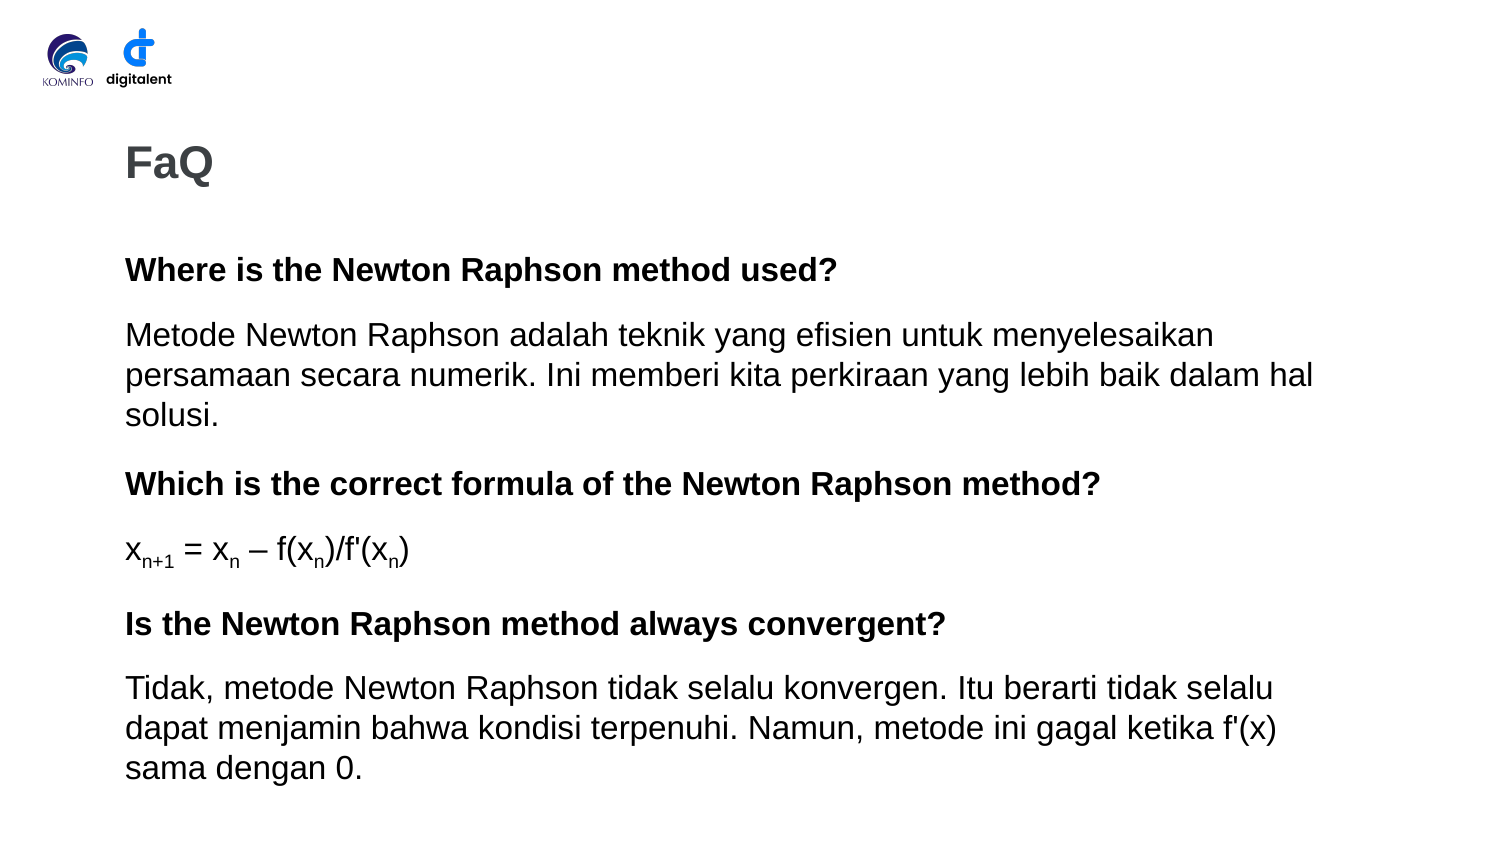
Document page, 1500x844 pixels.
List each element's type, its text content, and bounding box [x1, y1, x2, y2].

title FaQ [125, 132, 959, 191]
list Where is the Newton Raphson method used? Metode Newton Raphson adalah teknik yang efisien untuk menyelesaikan persamaan secara numerik. Ini memberi kita perkiraan yang lebih baik dalam hal solusi. Which is the correct formula of the Newton Raphson method? xn+1 = xn – f(xn)/f'(xn) Is the Newton Raphson method always convergent? Tidak, metode Newton Raphson tidak selalu konvergen. Itu berarti tidak selalu dapat menjamin bahwa kondisi terpenuhi. Namun, metode ini gagal ketika f'(x) sama dengan 0. [125, 248, 1375, 711]
picture [43, 0, 218, 140]
